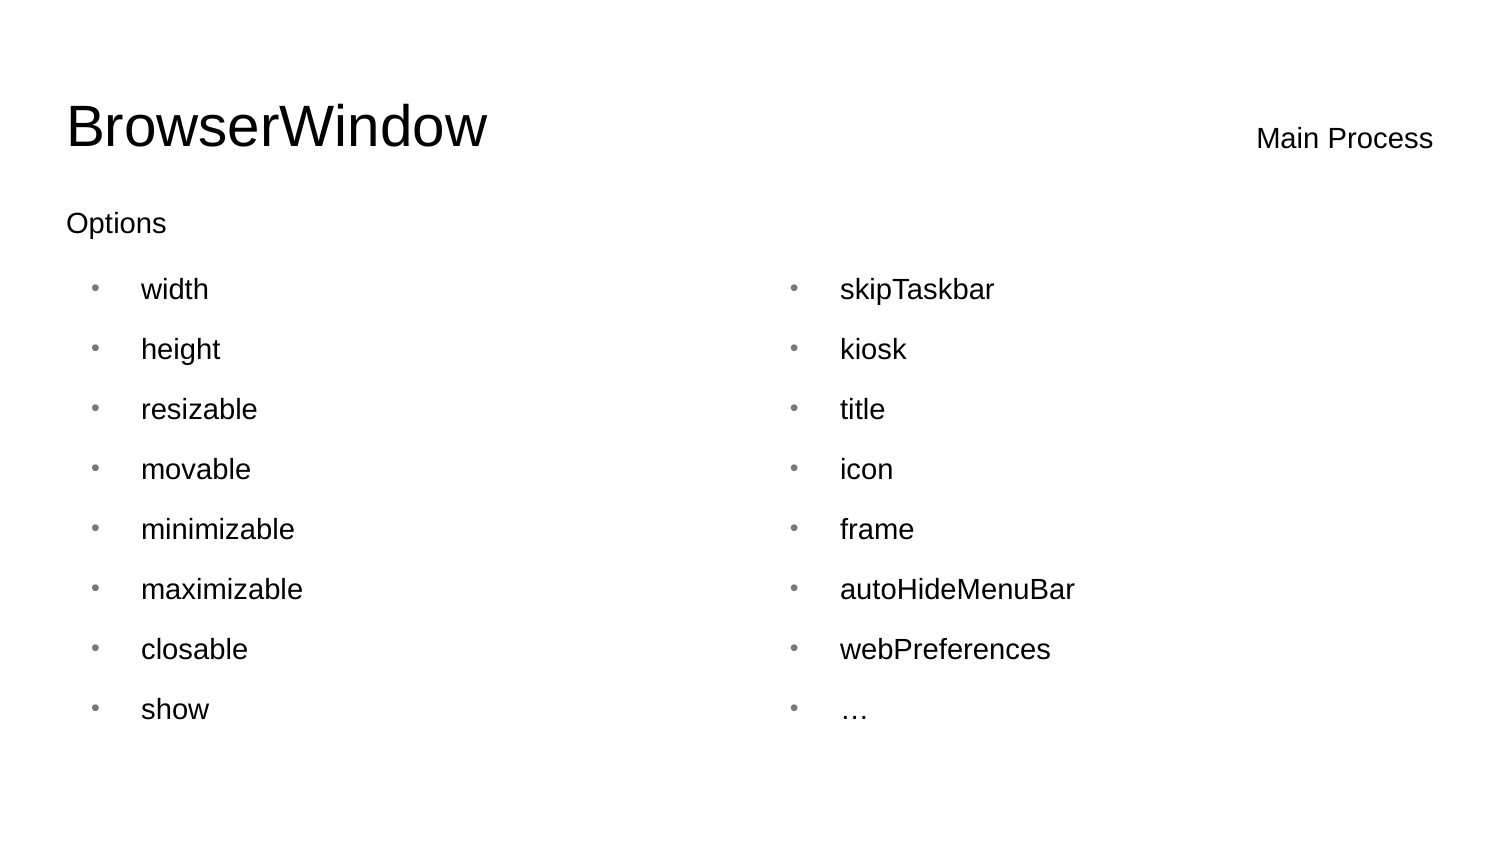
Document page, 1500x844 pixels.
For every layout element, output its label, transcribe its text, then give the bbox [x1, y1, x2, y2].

list Options width height resizable movable minimizable maximizable closable show [51, 189, 750, 750]
title Main Process [750, 104, 1449, 167]
list skipTaskbar kiosk title icon frame autoHideMenuBar webPreferences … [750, 189, 1450, 750]
title BrowserWindow [51, 72, 751, 167]
